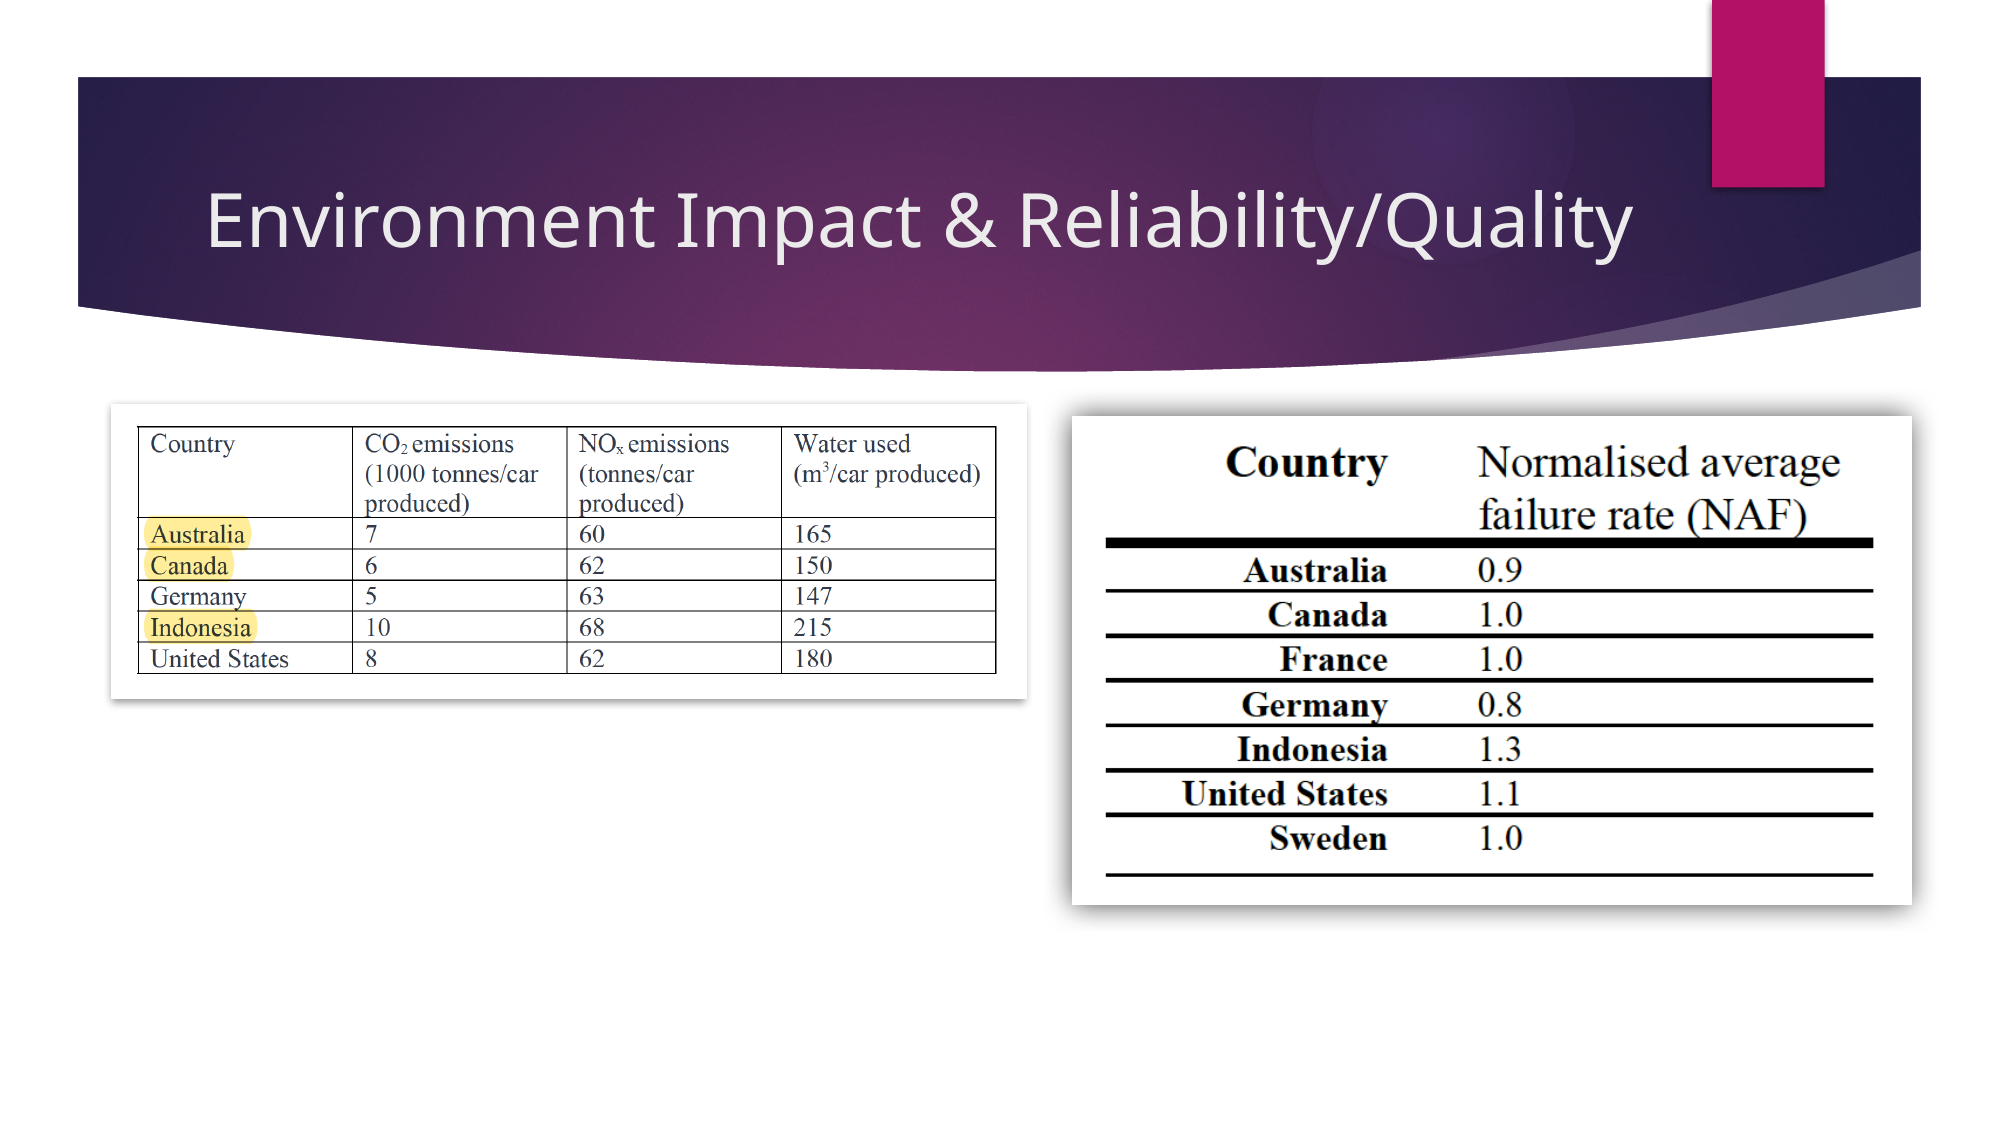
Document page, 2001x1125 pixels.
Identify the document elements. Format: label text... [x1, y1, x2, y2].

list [125, 418, 1013, 685]
picture [1071, 416, 1912, 906]
title Environment Impact & Reliability/Quality [189, 159, 1769, 276]
